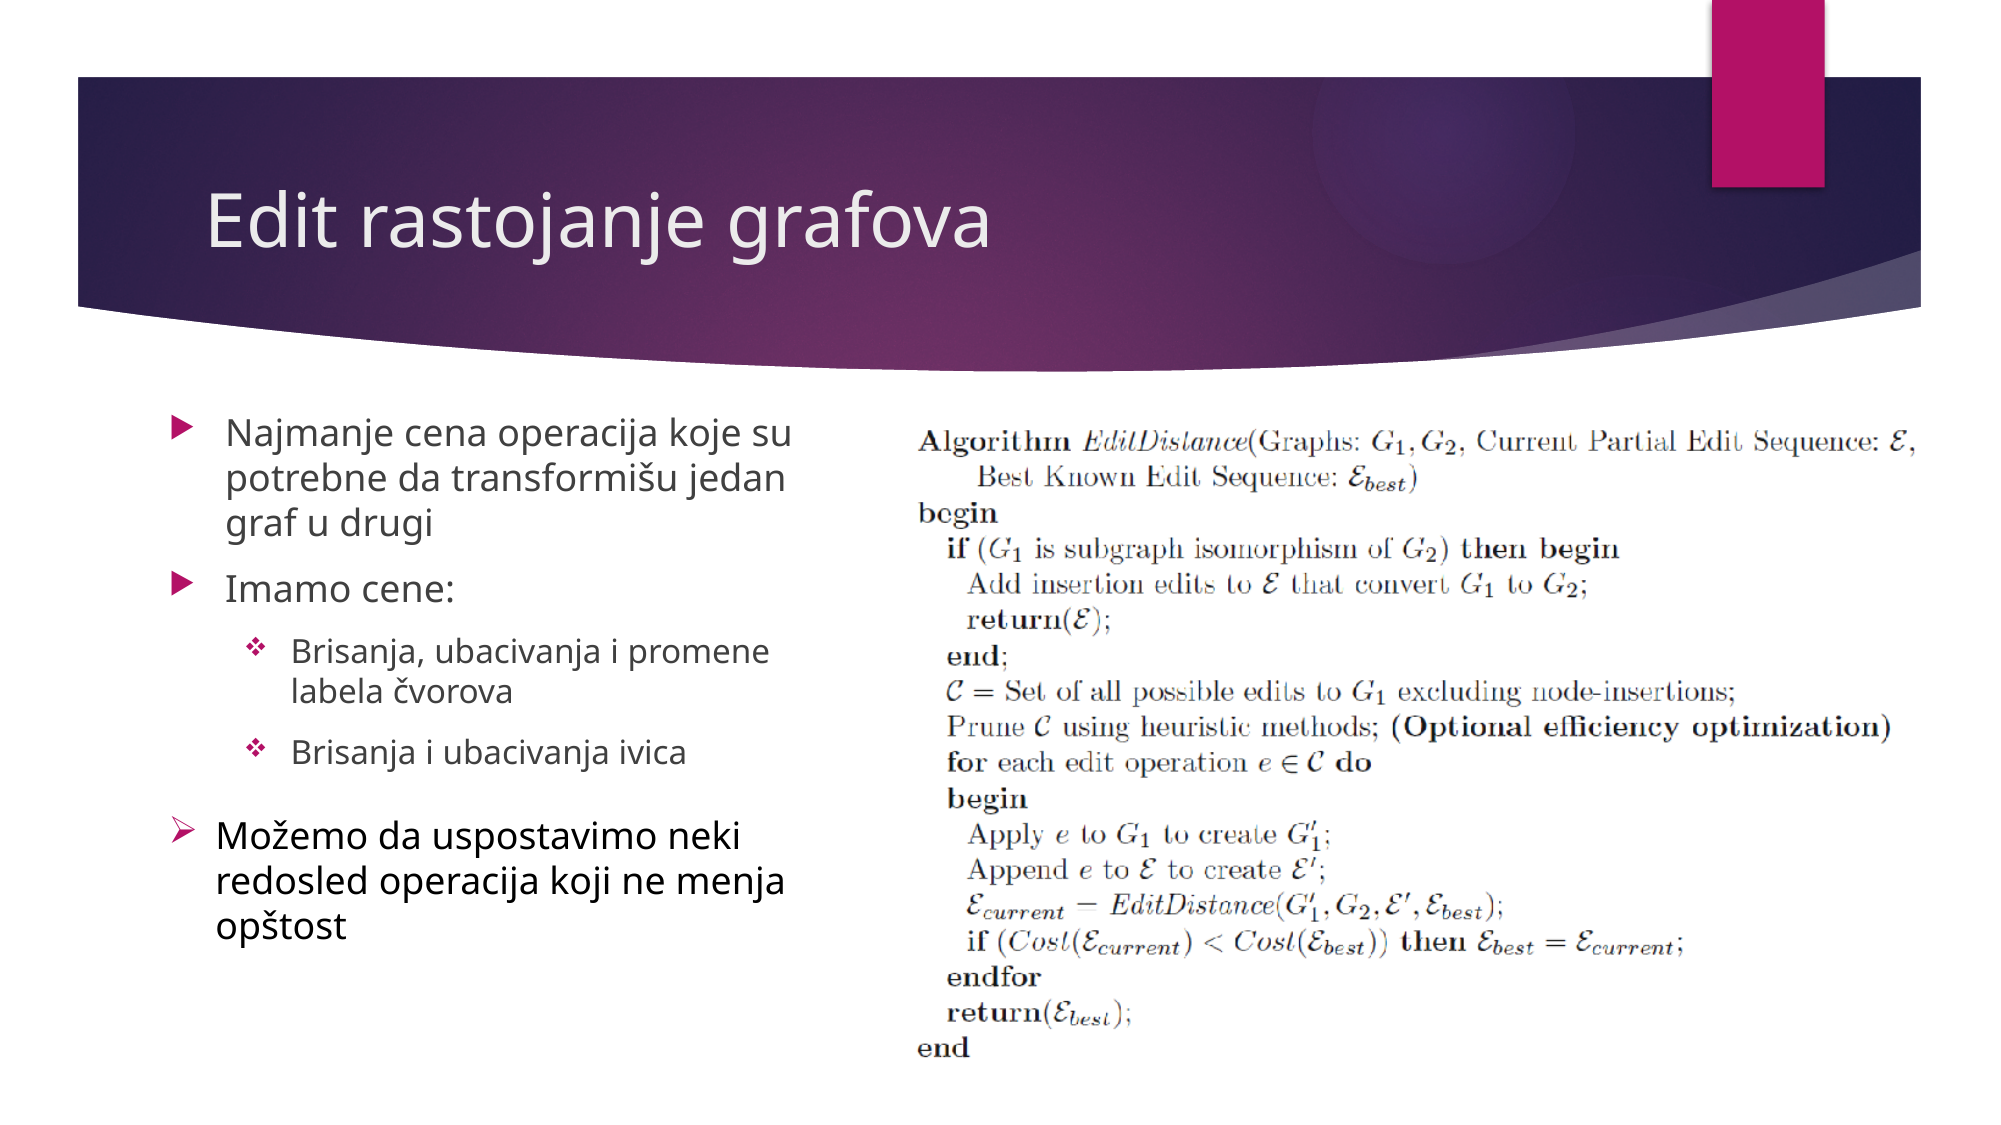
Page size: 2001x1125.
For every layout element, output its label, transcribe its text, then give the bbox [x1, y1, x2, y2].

text_box Možemo da uspostavimo neki redosled operacija koji ne menja opštost [153, 804, 839, 955]
picture [884, 400, 1957, 1096]
title Edit rastojanje grafova [189, 159, 1627, 276]
list Najmanje cena operacija koje su potrebne da transformišu jedan graf u drugi Imamo cene: Brisanja, ubacivanja i promene labela čvorova Brisanja i ubacivanja ivica [153, 401, 860, 1008]
